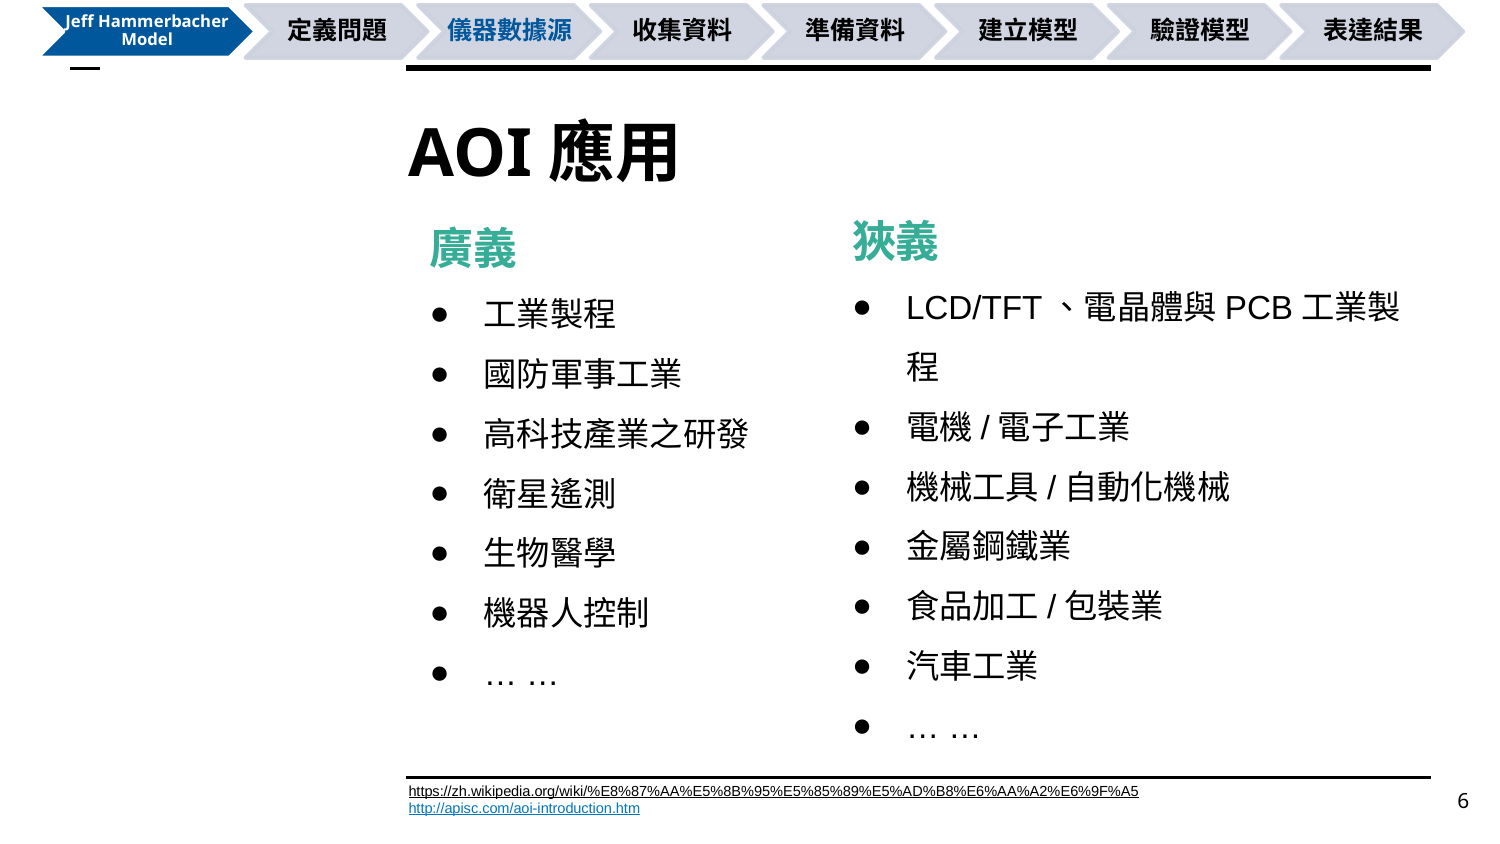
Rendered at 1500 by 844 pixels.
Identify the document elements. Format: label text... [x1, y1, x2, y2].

title AOI應用 [393, 94, 1431, 199]
slide_number 6 [1394, 769, 1484, 834]
text_box https://zh.wikipedia.org/wiki/%E8%87%AA%E5%8B%95%E5%85%89%E5%AD%B8%E6%AA%A2%E6%9F%A5 http://apisc.com/aoi-introduction.htm [393, 774, 1350, 824]
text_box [36, 4, 1464, 59]
text_box 廣義 工業製程 國防軍事工業 高科技產業之研發 衛星遙測 生物醫學 機器人控制 … … [393, 205, 792, 716]
text_box 狹義 LCD/TFT、電晶體與PCB工業製程 電機/電子工業 機械工具/自動化機械 金屬鋼鐵業 食品加工/包裝業 汽車工業 … … [816, 198, 1431, 741]
